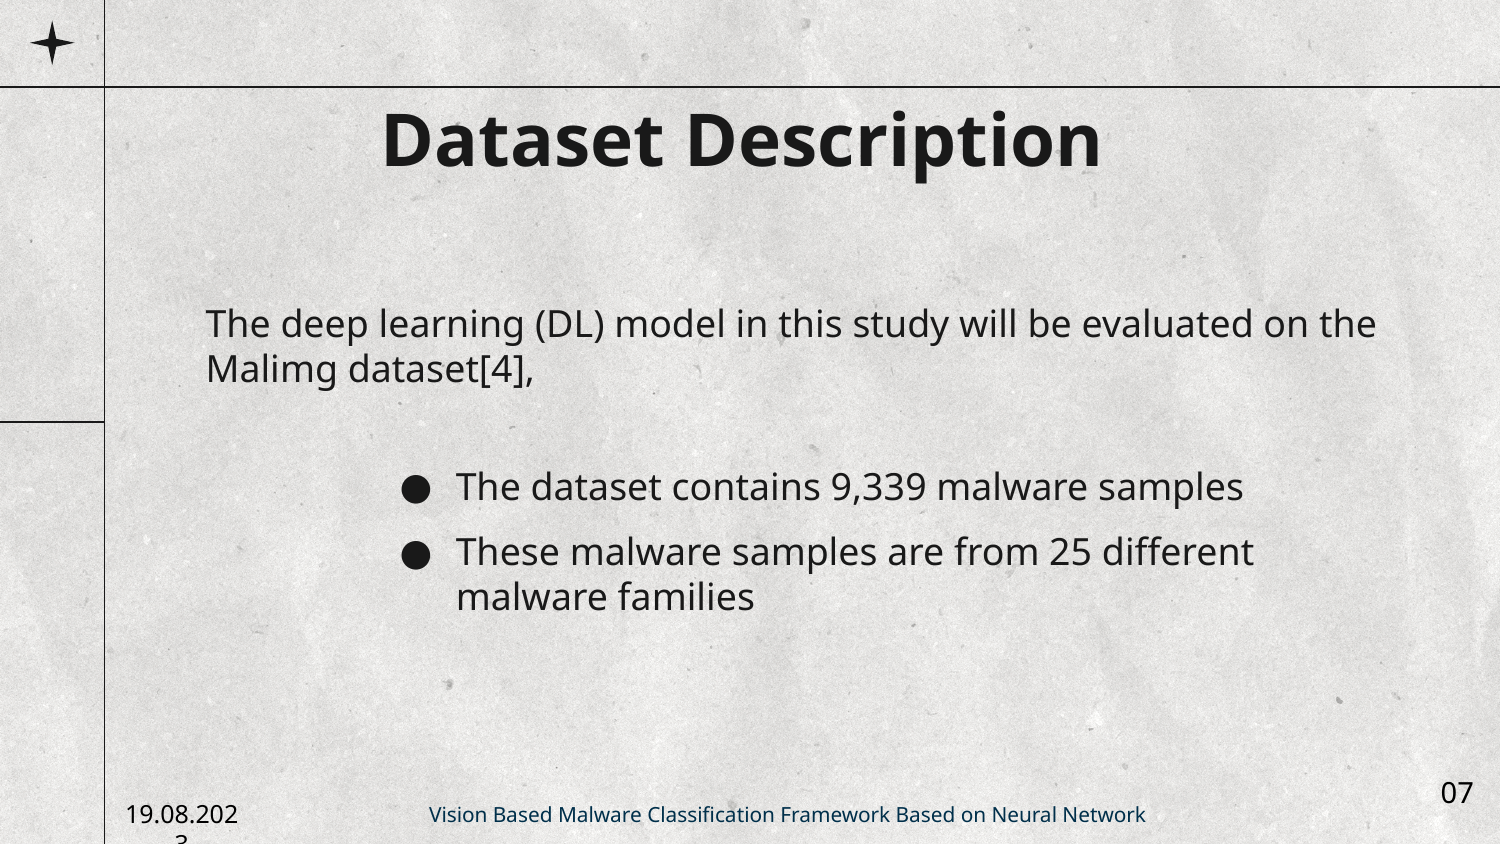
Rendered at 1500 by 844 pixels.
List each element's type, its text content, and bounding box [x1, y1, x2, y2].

title The deep learning (DL) model in this study will be evaluated on the Malimg dataset[4], [205, 282, 1498, 405]
picture [0, 88, 104, 421]
text_box The dataset contains 9,339 malware samples These malware samples are from 25 different malware families [365, 447, 1282, 634]
title Dataset Description [118, 93, 1382, 196]
text_box 19.08.2023 [105, 783, 258, 844]
picture [0, 423, 104, 844]
text_box Vision Based Malware Classification Framework Based on Neural Network [320, 782, 1255, 844]
picture [105, 88, 1500, 844]
picture [105, 0, 1500, 86]
text_box 07 [1414, 759, 1500, 825]
picture [0, 0, 104, 86]
text_box [29, 20, 75, 66]
